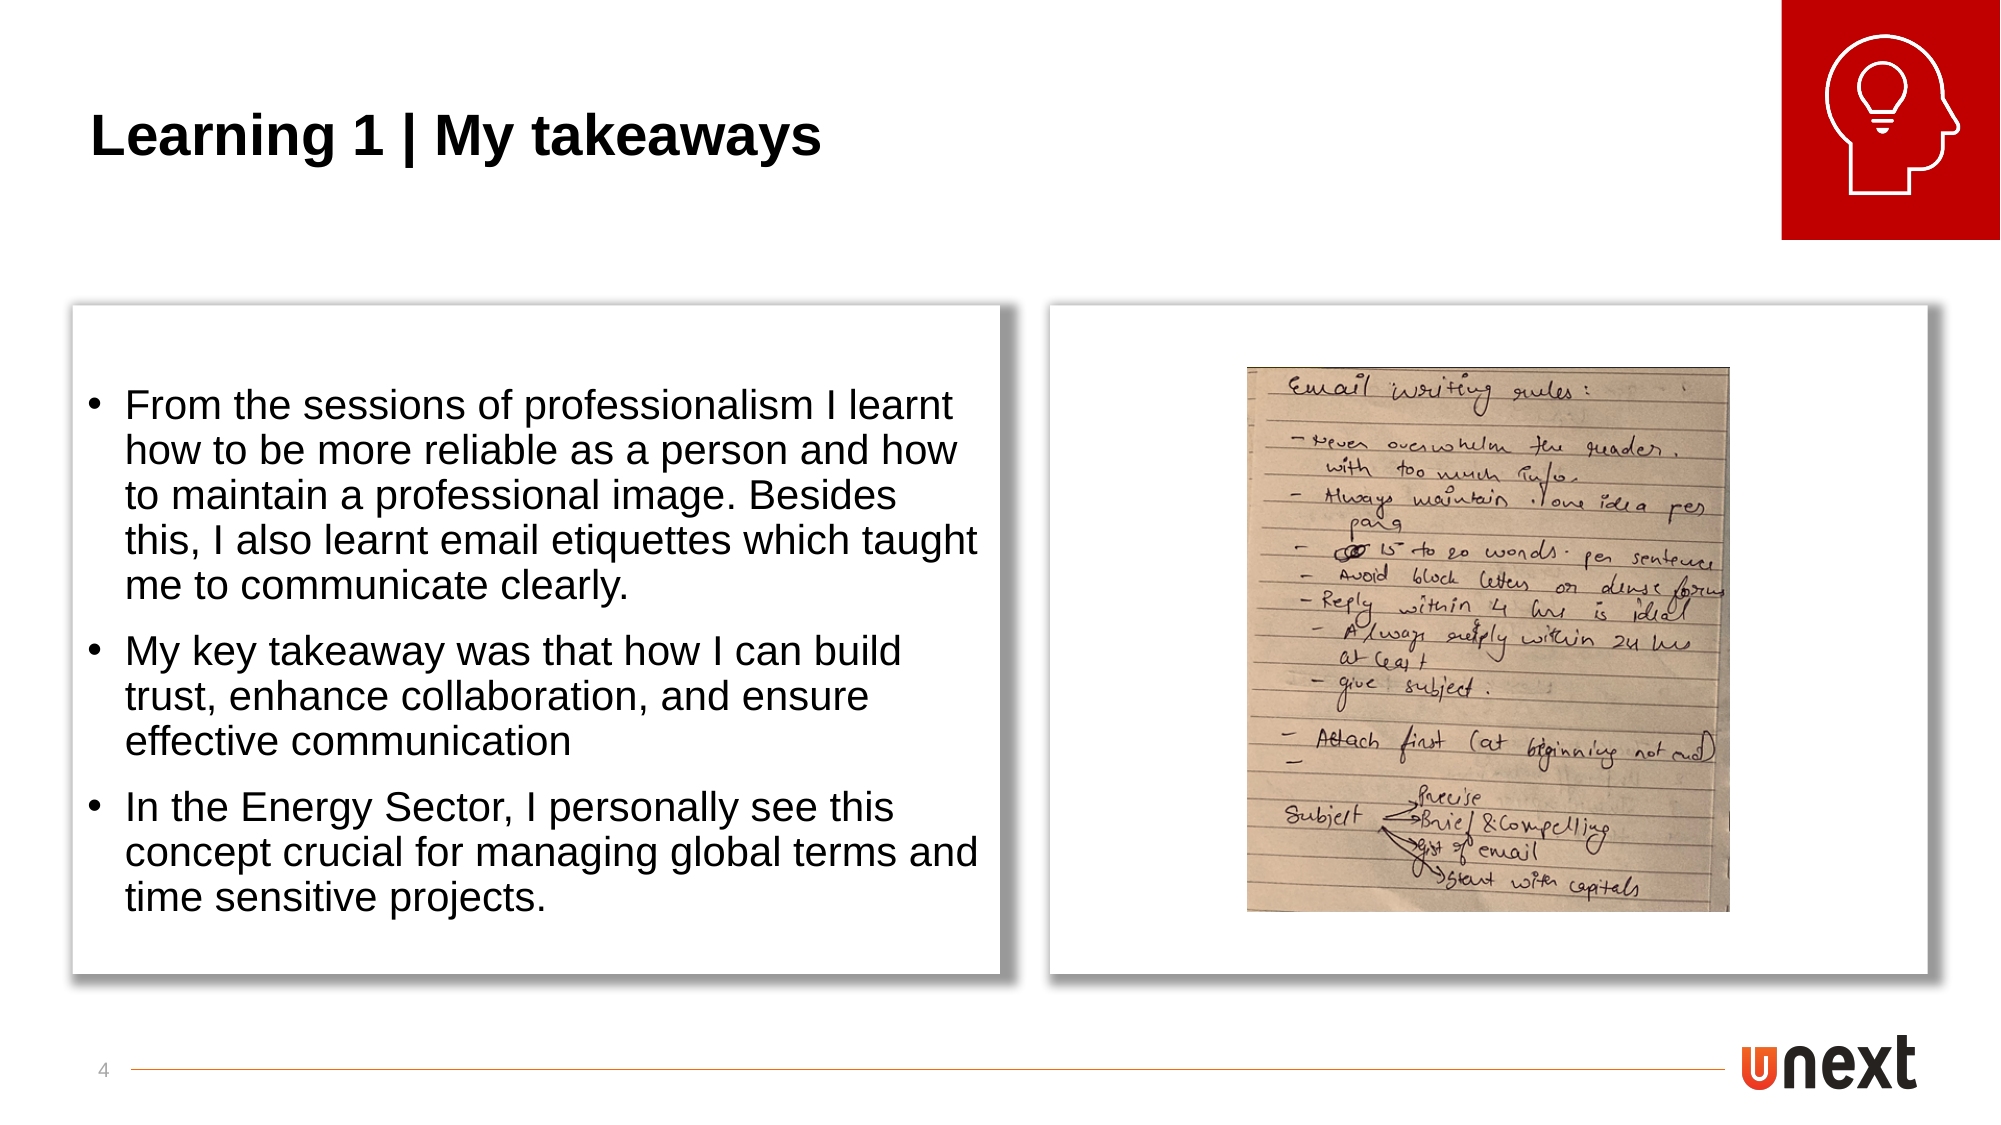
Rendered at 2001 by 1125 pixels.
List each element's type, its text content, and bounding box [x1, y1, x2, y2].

picture [1797, 23, 1988, 214]
picture [1247, 367, 1730, 912]
text_box From the sessions of professionalism I learnt how to be more reliable as a person and how to maintain a professional image. Besides this, I also learnt email etiquettes which taught me to communicate clearly. My key takeaway was that how I can build trust, enhance collaboration, and ensure effective communication In the Energy Sector, I personally see this concept crucial for managing global terms and time sensitive projects. [72, 305, 1000, 974]
title Learning 1 | My takeaways [76, 78, 1797, 196]
slide_number 4 [48, 1047, 110, 1091]
text_box [1050, 305, 1928, 974]
text_box [1781, 0, 2000, 241]
picture [1742, 1035, 1917, 1090]
